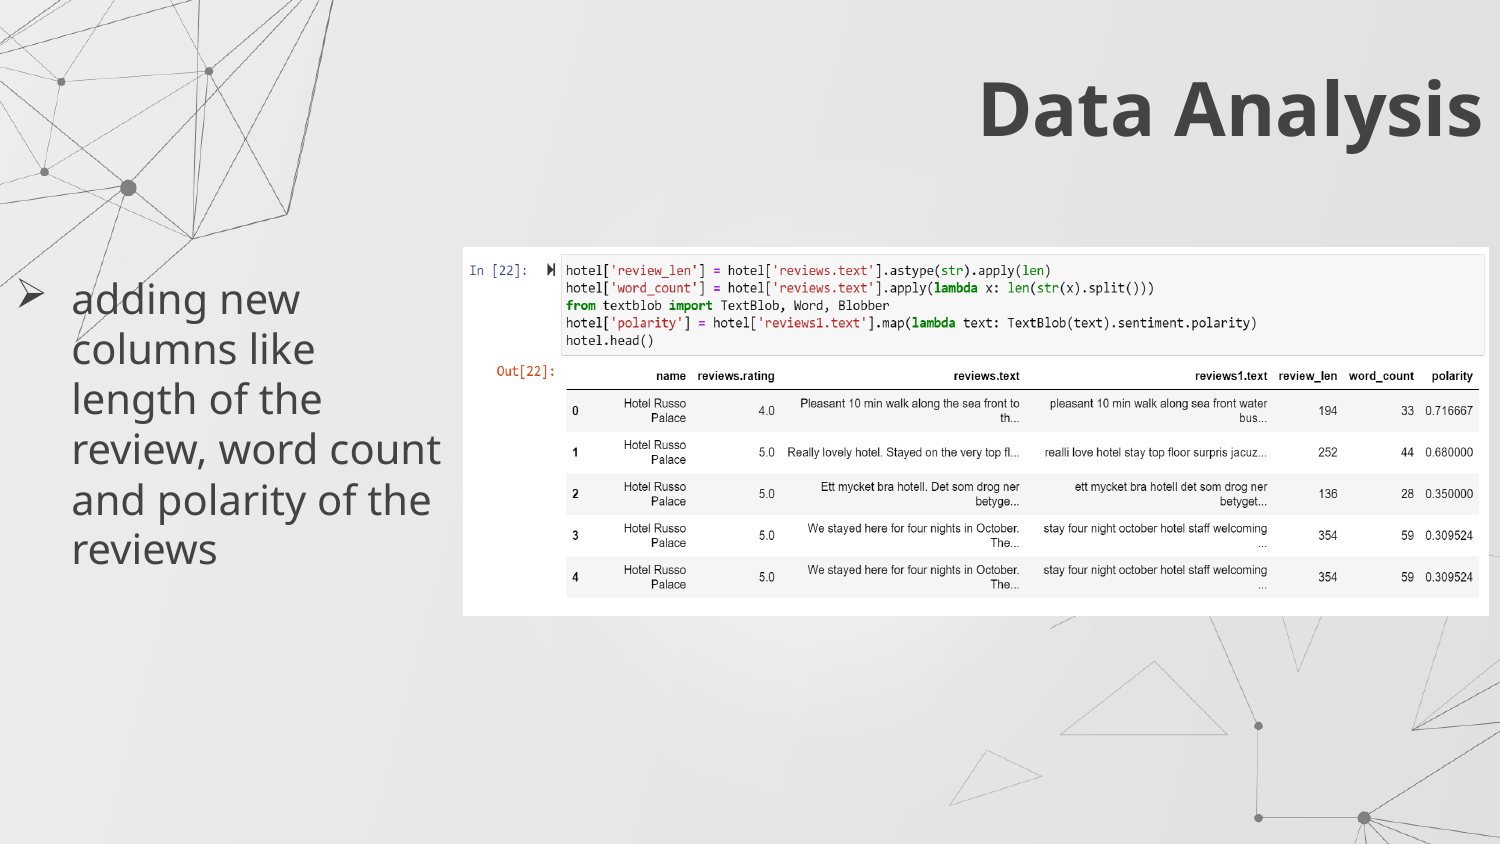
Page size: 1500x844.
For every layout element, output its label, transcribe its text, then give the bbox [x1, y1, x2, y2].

picture [0, 0, 1500, 49]
subtitle adding new columns like length of the review, word count and polarity of the reviews [0, 258, 457, 422]
title Data Analysis [0, 49, 1500, 167]
picture [0, 167, 1500, 844]
